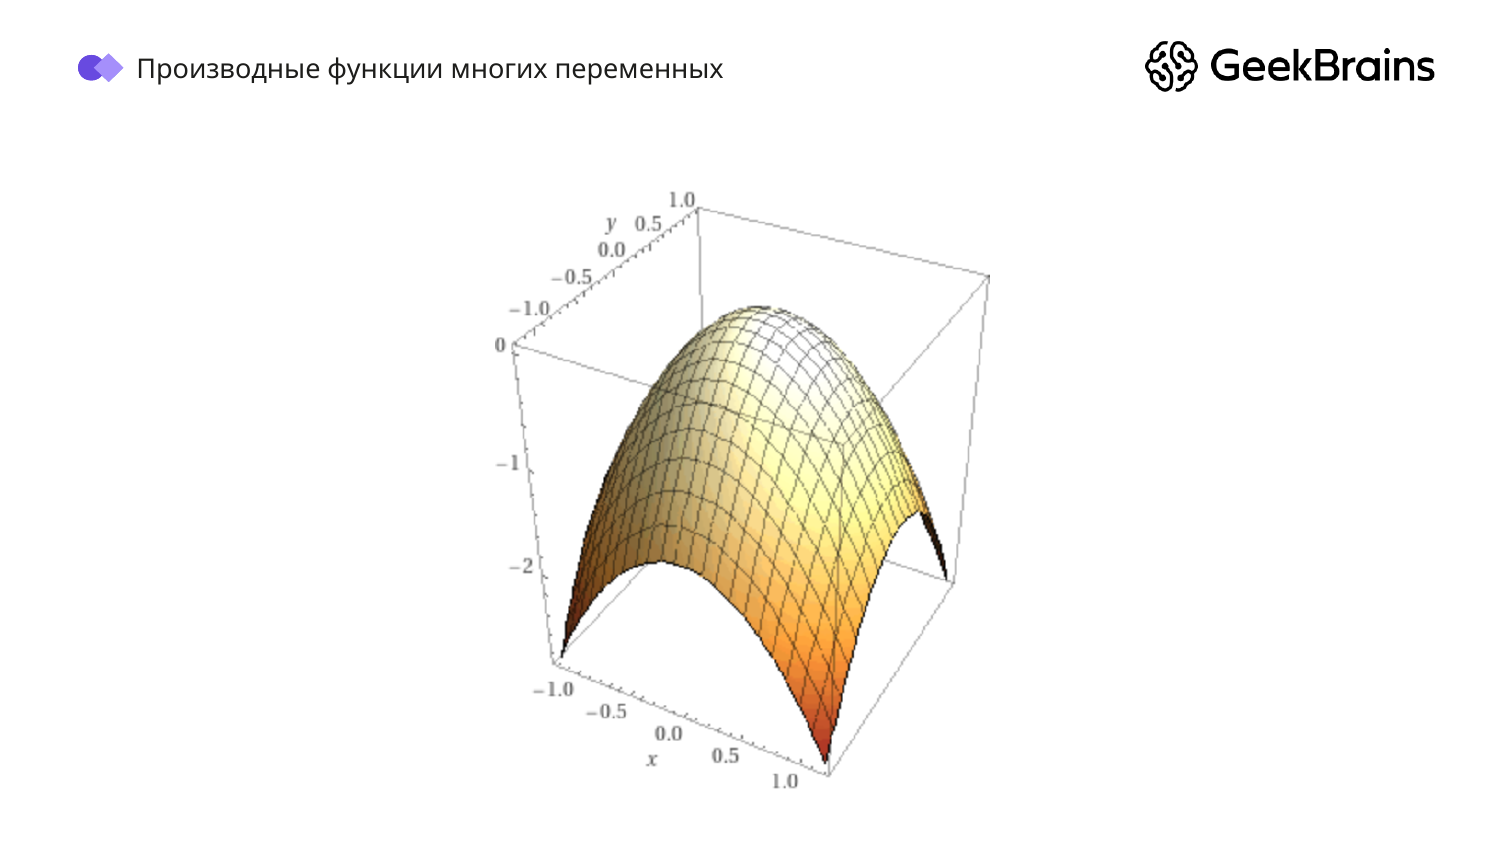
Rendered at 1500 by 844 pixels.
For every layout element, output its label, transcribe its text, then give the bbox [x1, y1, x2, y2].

text_box [78, 54, 102, 81]
text_box Производные функции многих переменных [134, 39, 812, 82]
picture [1145, 39, 1435, 93]
text_box [93, 53, 124, 82]
picture [466, 182, 1005, 797]
